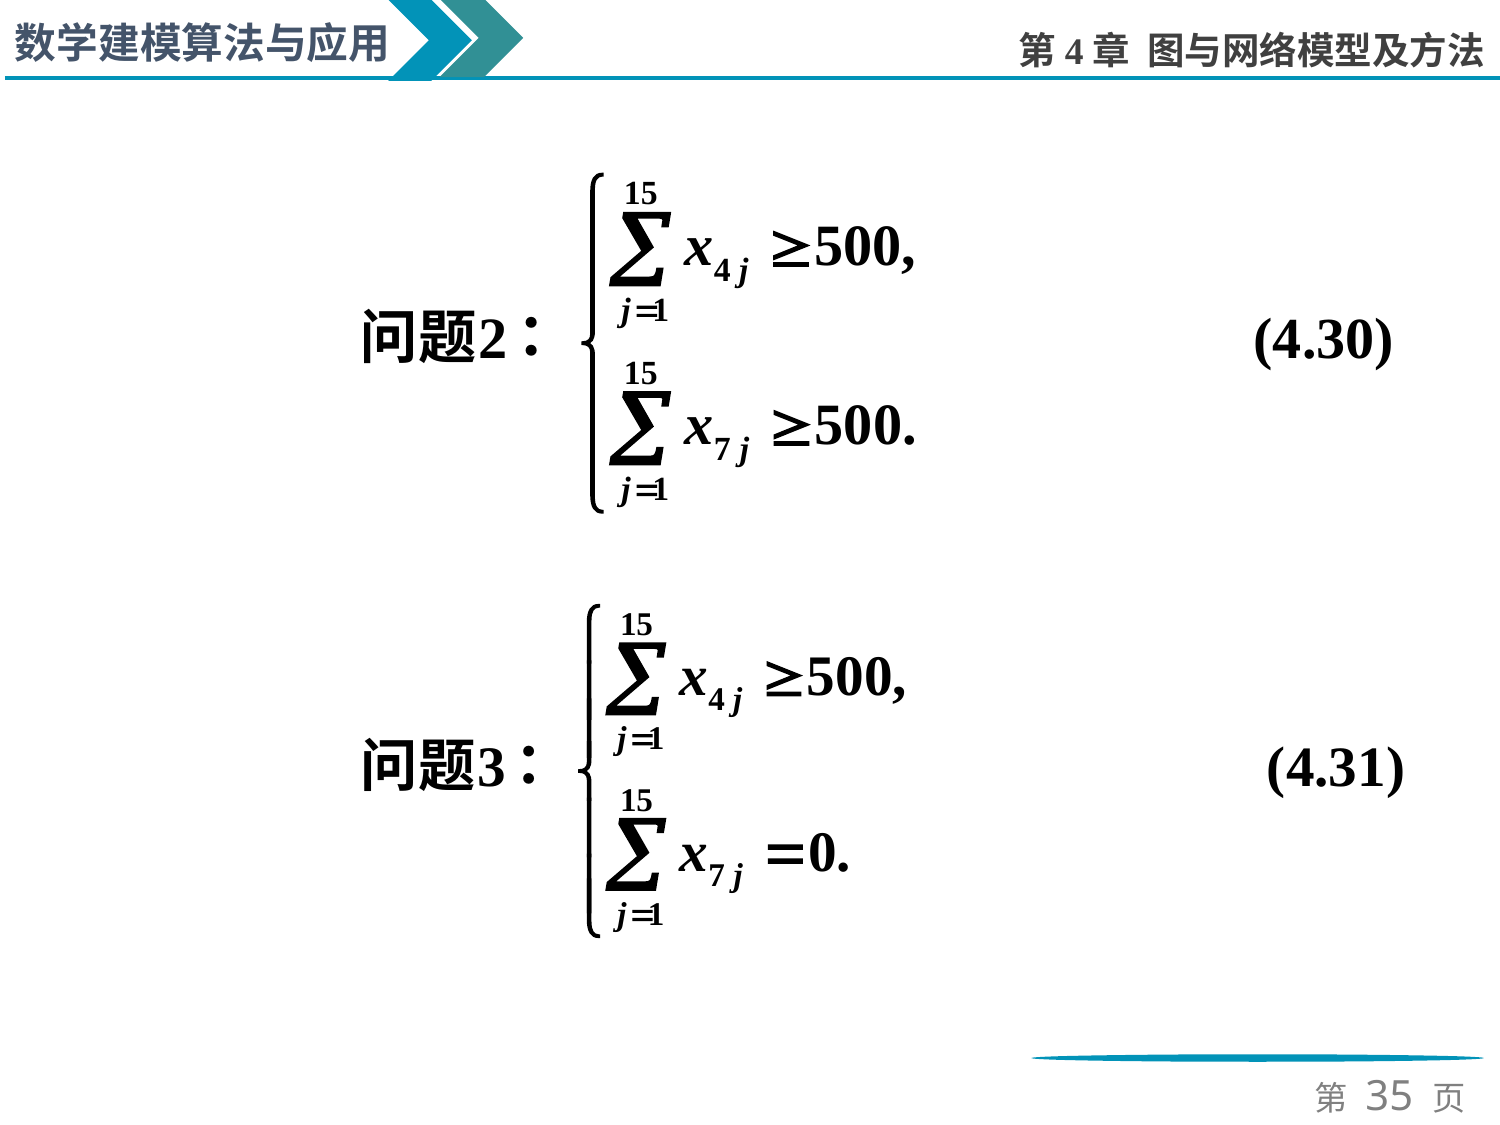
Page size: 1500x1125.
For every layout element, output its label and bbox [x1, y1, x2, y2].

text_box [176, 168, 1500, 648]
text_box [94, 599, 1406, 1070]
